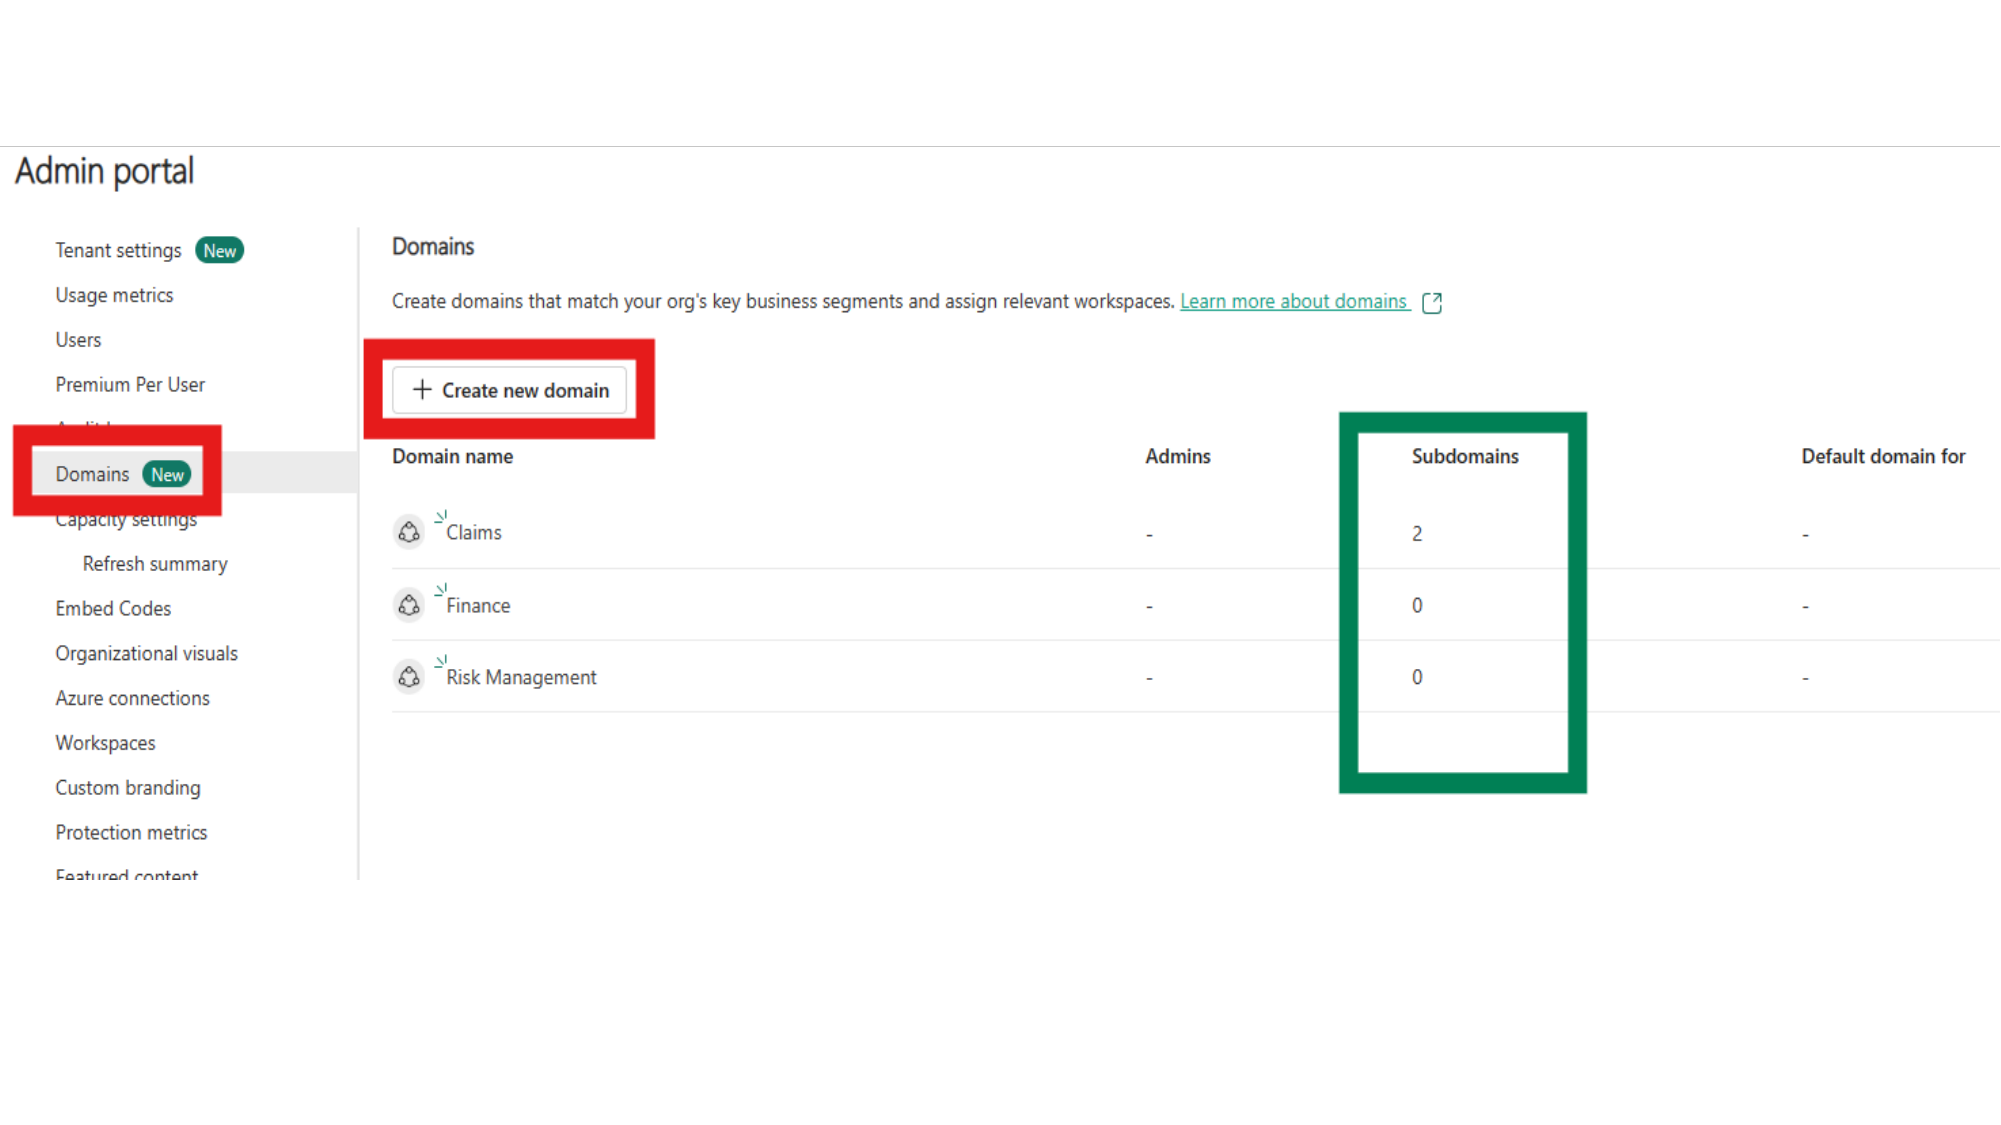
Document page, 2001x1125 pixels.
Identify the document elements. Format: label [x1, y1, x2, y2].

picture [0, 146, 2000, 881]
